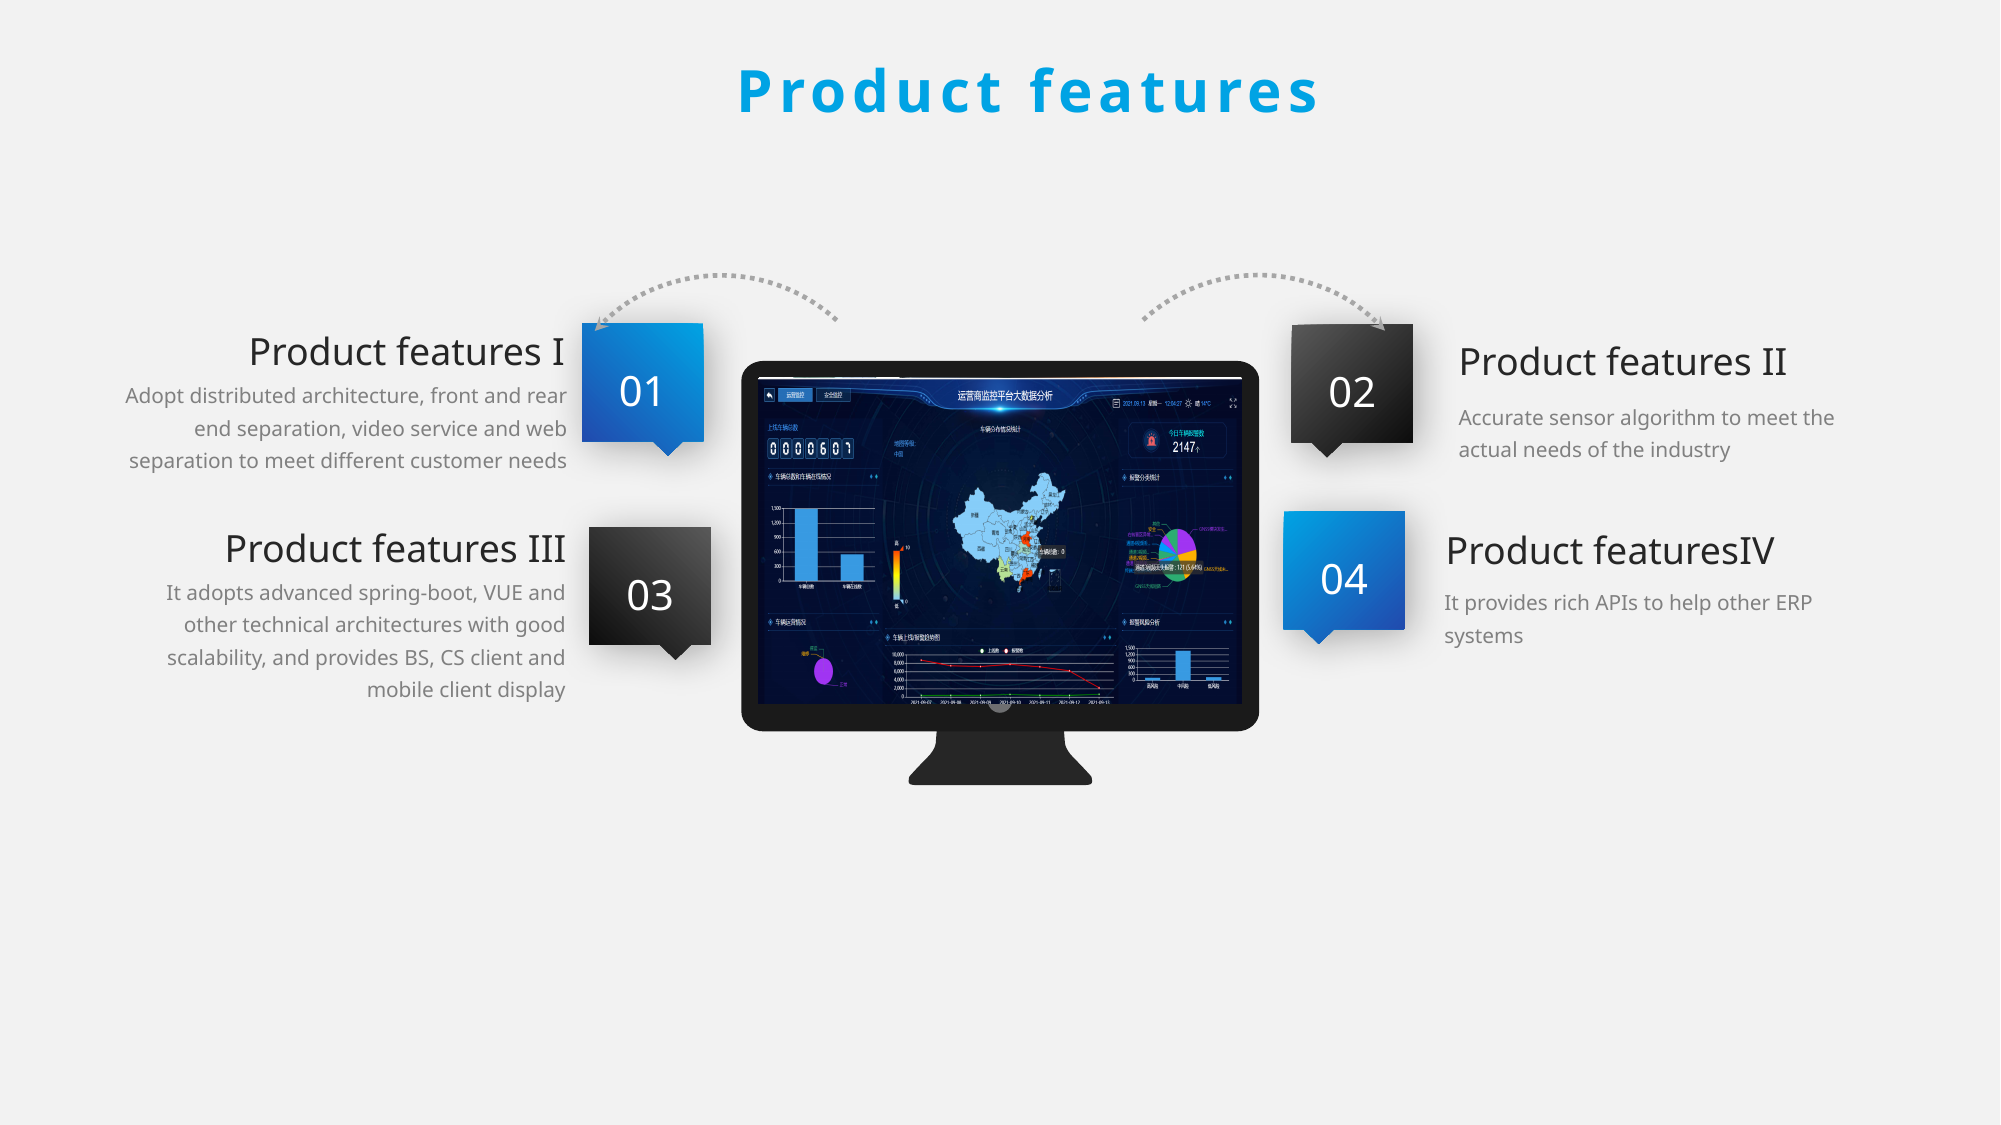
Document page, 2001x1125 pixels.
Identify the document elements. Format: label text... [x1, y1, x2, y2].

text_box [582, 25, 1465, 162]
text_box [114, 314, 568, 474]
text_box 03 [588, 526, 712, 662]
picture [758, 378, 1242, 705]
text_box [741, 360, 1260, 786]
text_box 02 [1290, 323, 1414, 459]
text_box 01 [581, 322, 705, 458]
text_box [1458, 324, 1894, 463]
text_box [1443, 513, 1879, 649]
text_box 04 [1282, 510, 1406, 646]
text_box [594, 274, 838, 447]
text_box [1142, 274, 1386, 446]
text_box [114, 511, 566, 704]
